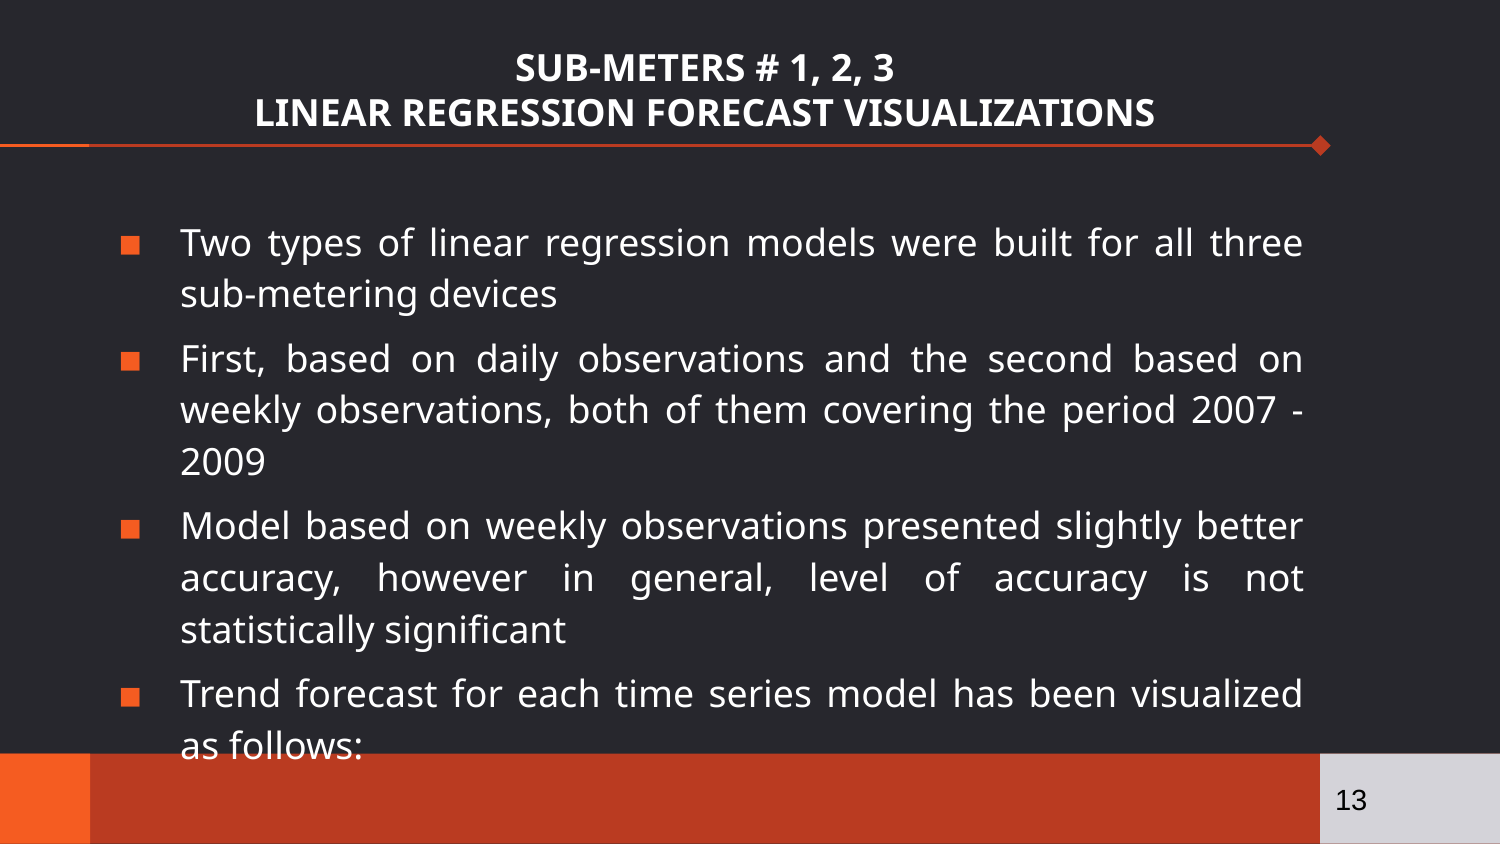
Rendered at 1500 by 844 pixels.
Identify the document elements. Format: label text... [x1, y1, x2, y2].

slide_number 13 [1320, 753, 1500, 844]
list Two types of linear regression models were built for all three sub-metering devices First, based on daily observations and the second based on weekly observations, both of them covering the period 2007 - 2009 Model based on weekly observations presented slightly better accuracy, however in general, level of accuracy is not statistically significant Trend forecast for each time series model has been visualized as follows: [90, 196, 1320, 754]
title SUB-METERS # 1, 2, 3 LINEAR REGRESSION FORECAST VISUALIZATIONS [90, 59, 1320, 150]
